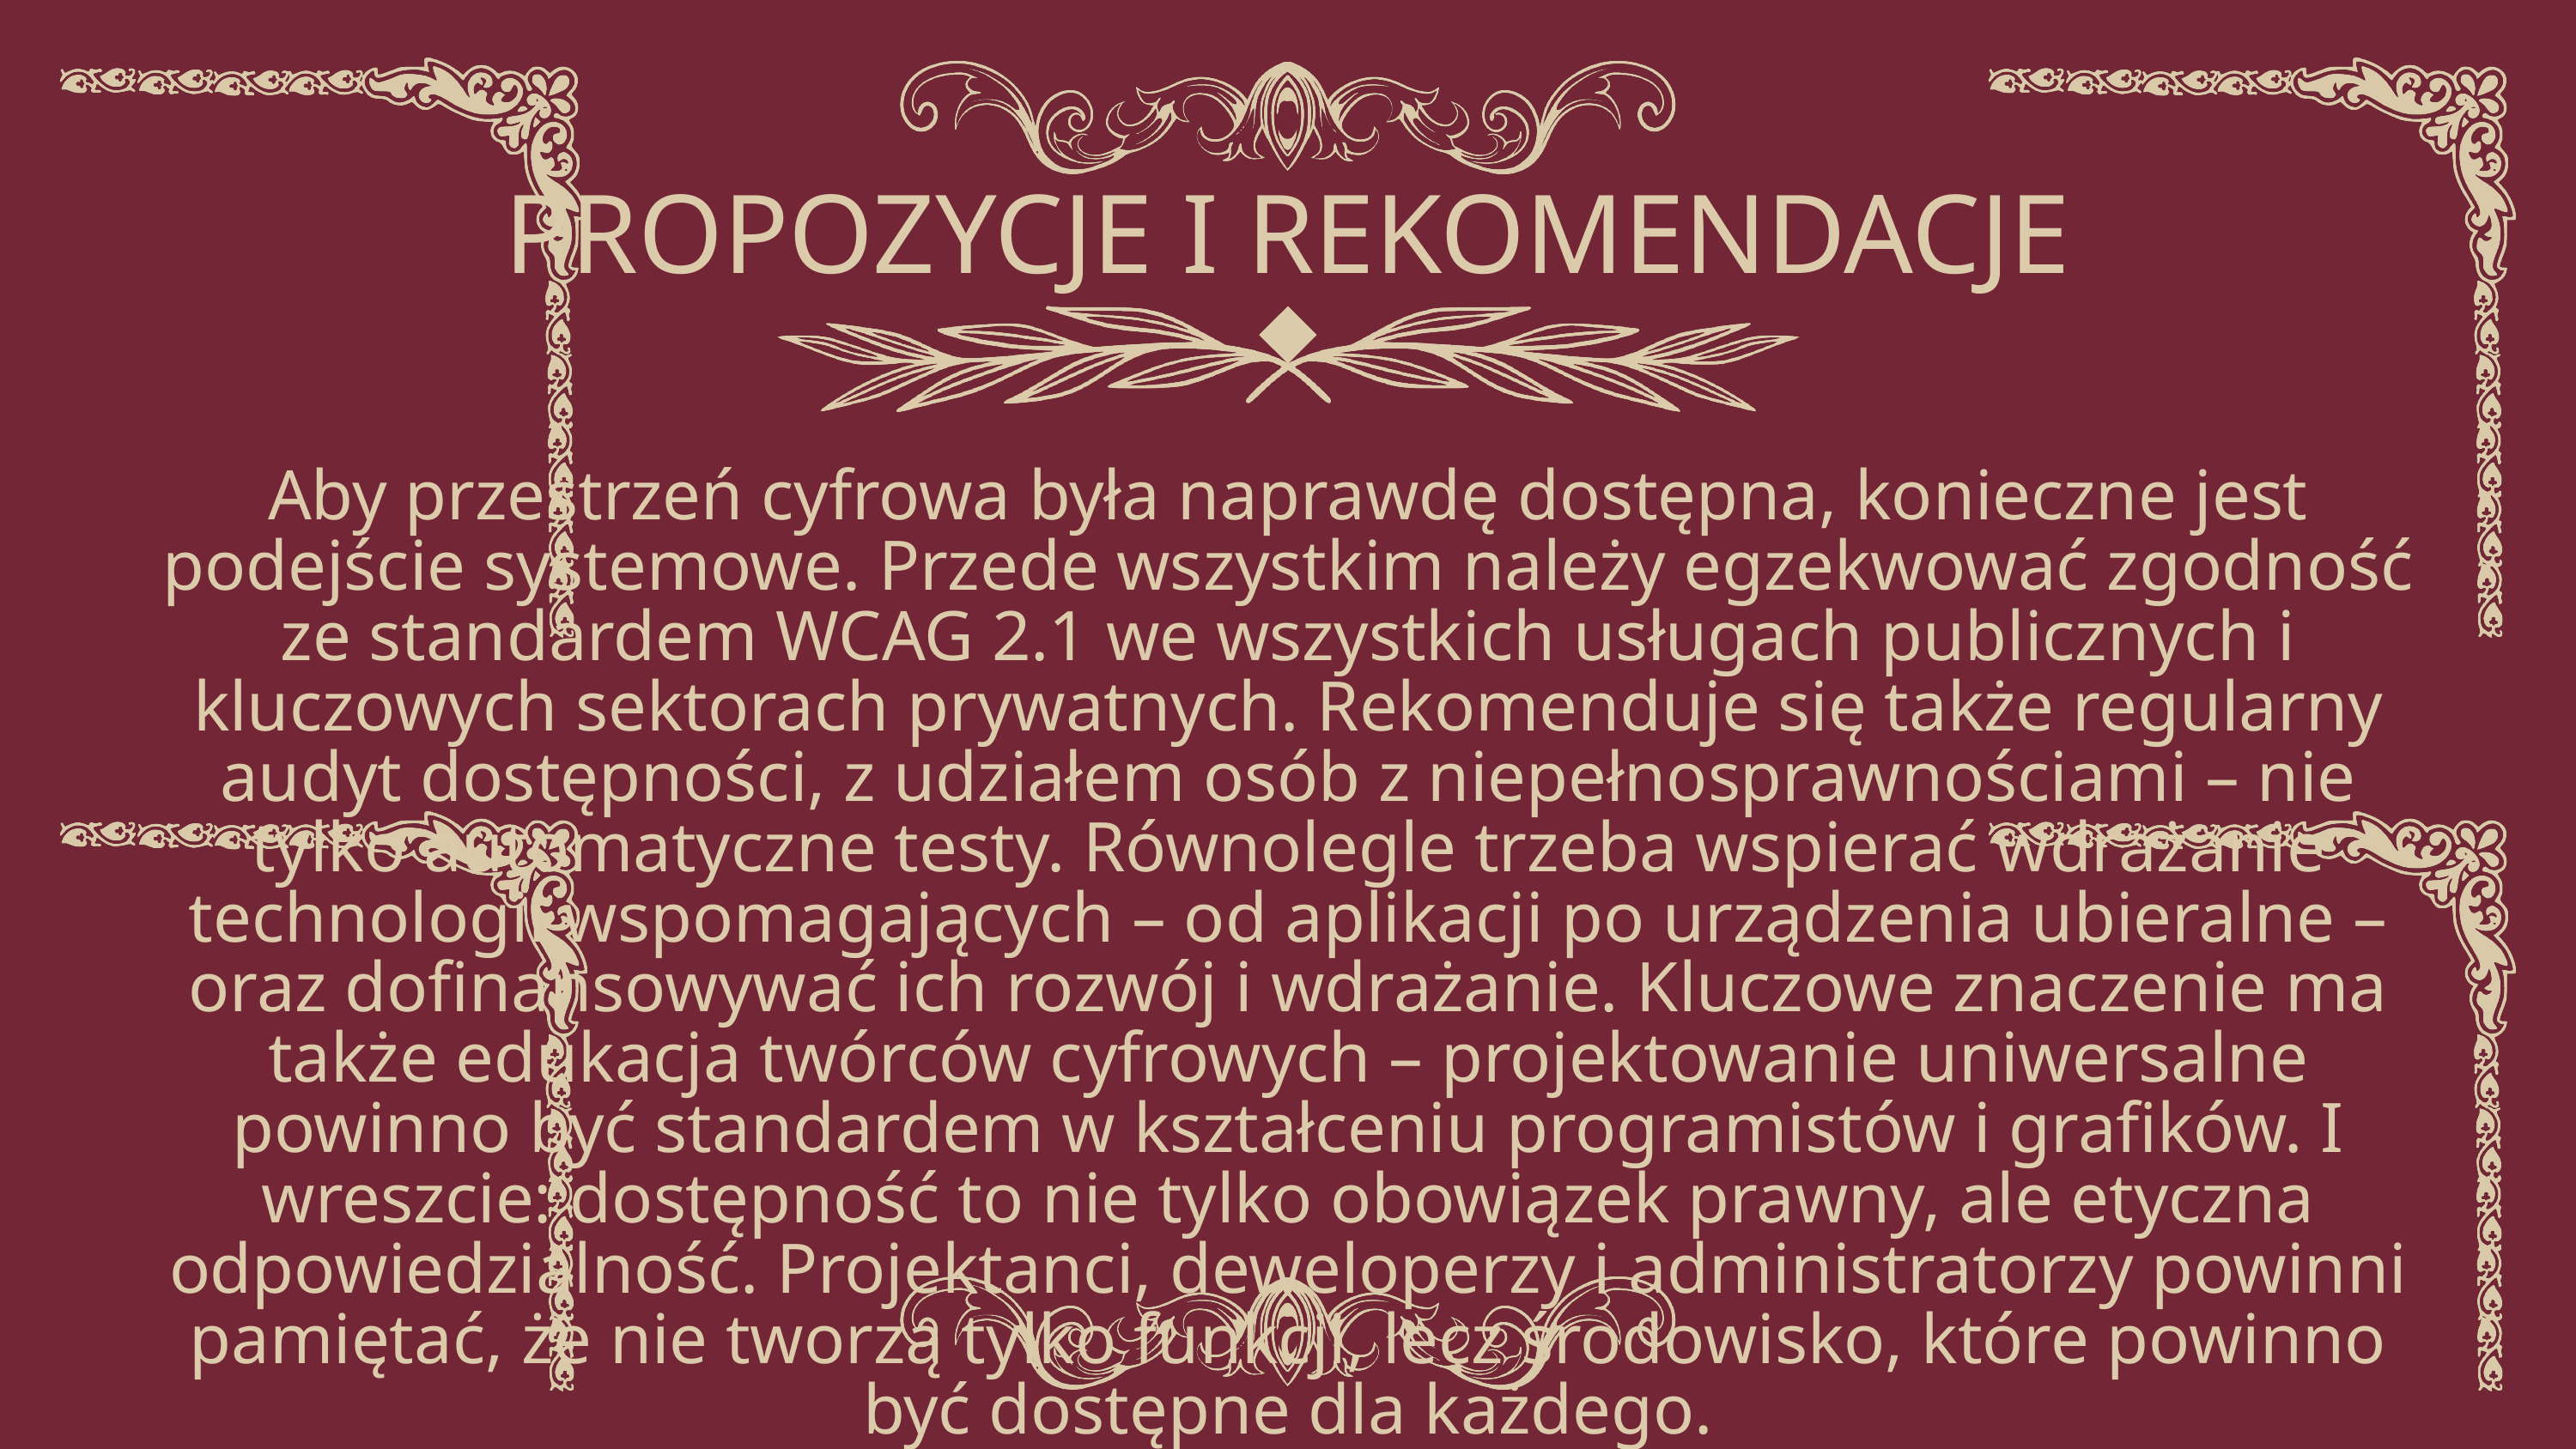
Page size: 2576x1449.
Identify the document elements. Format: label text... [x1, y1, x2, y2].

text_box [2432, 811, 2517, 1391]
text_box [899, 58, 1677, 176]
text_box [59, 811, 144, 1391]
text_box PROPOZYCJE I REKOMENDACJE [99, 198, 2477, 296]
text_box [59, 58, 588, 638]
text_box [772, 306, 1804, 414]
text_box [1988, 58, 2517, 638]
text_box Aby przestrzeń cyfrowa była naprawdę dostępna, konieczne jest podejście systemowe. Przede wszystkim należy egzekwować zgodność ze standardem WCAG 2.1 we wszystkich usługach publicznych i kluczowych sektorach prywatnych. Rekomenduje się także regularny audyt dostępności, z udziałem osób z niepełnosprawnościami – nie tylko automatyczne testy. Równolegle trzeba wspierać wdrażanie technologii wspomagających – od aplikacji po urządzenia ubieralne – oraz dofinansowywać ich rozwój i wdrażanie. Kluczowe znaczenie ma także edukacja twórców cyfrowych – projektowanie uniwersalne powinno być standardem w kształceniu programistów i grafików. I wreszcie: dostępność to nie tylko obowiązek prawny, ale etyczna odpowiedzialność. Projektanci, deweloperzy i administratorzy powinni pamiętać, że nie tworzą tylko funkcji, lecz środowisko, które powinno być dostępne dla każdego. [144, 463, 2432, 1448]
